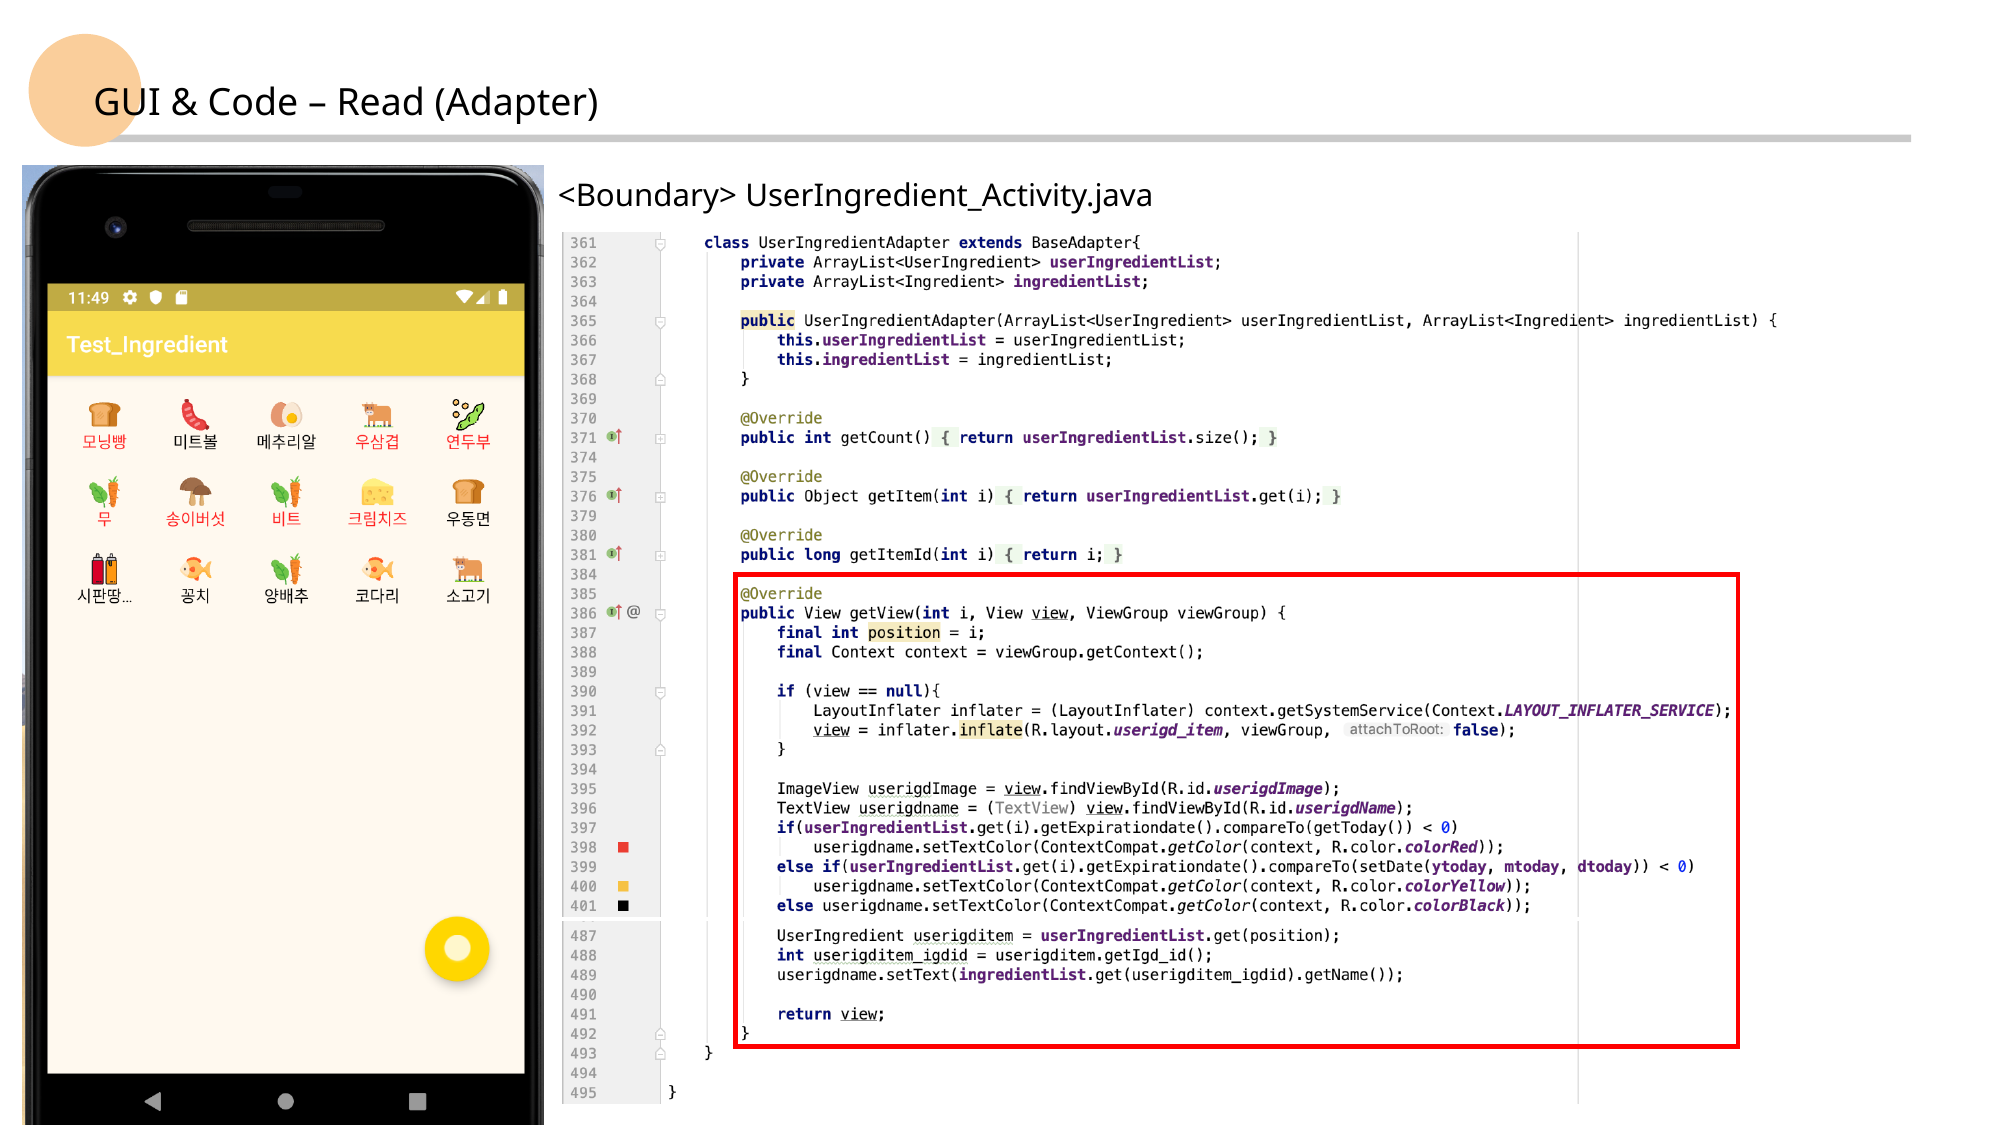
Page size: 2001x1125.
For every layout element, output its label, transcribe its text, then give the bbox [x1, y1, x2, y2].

text_box <Boundary> UserIngredient_Activity.java [544, 167, 1324, 220]
text_box [110, 134, 1912, 143]
picture [562, 921, 1811, 1104]
text_box [27, 32, 139, 148]
picture [562, 232, 1811, 917]
text_box [735, 917, 1739, 921]
picture [22, 165, 544, 1125]
text_box GUI & Code – Read (Adapter) [78, 70, 614, 131]
